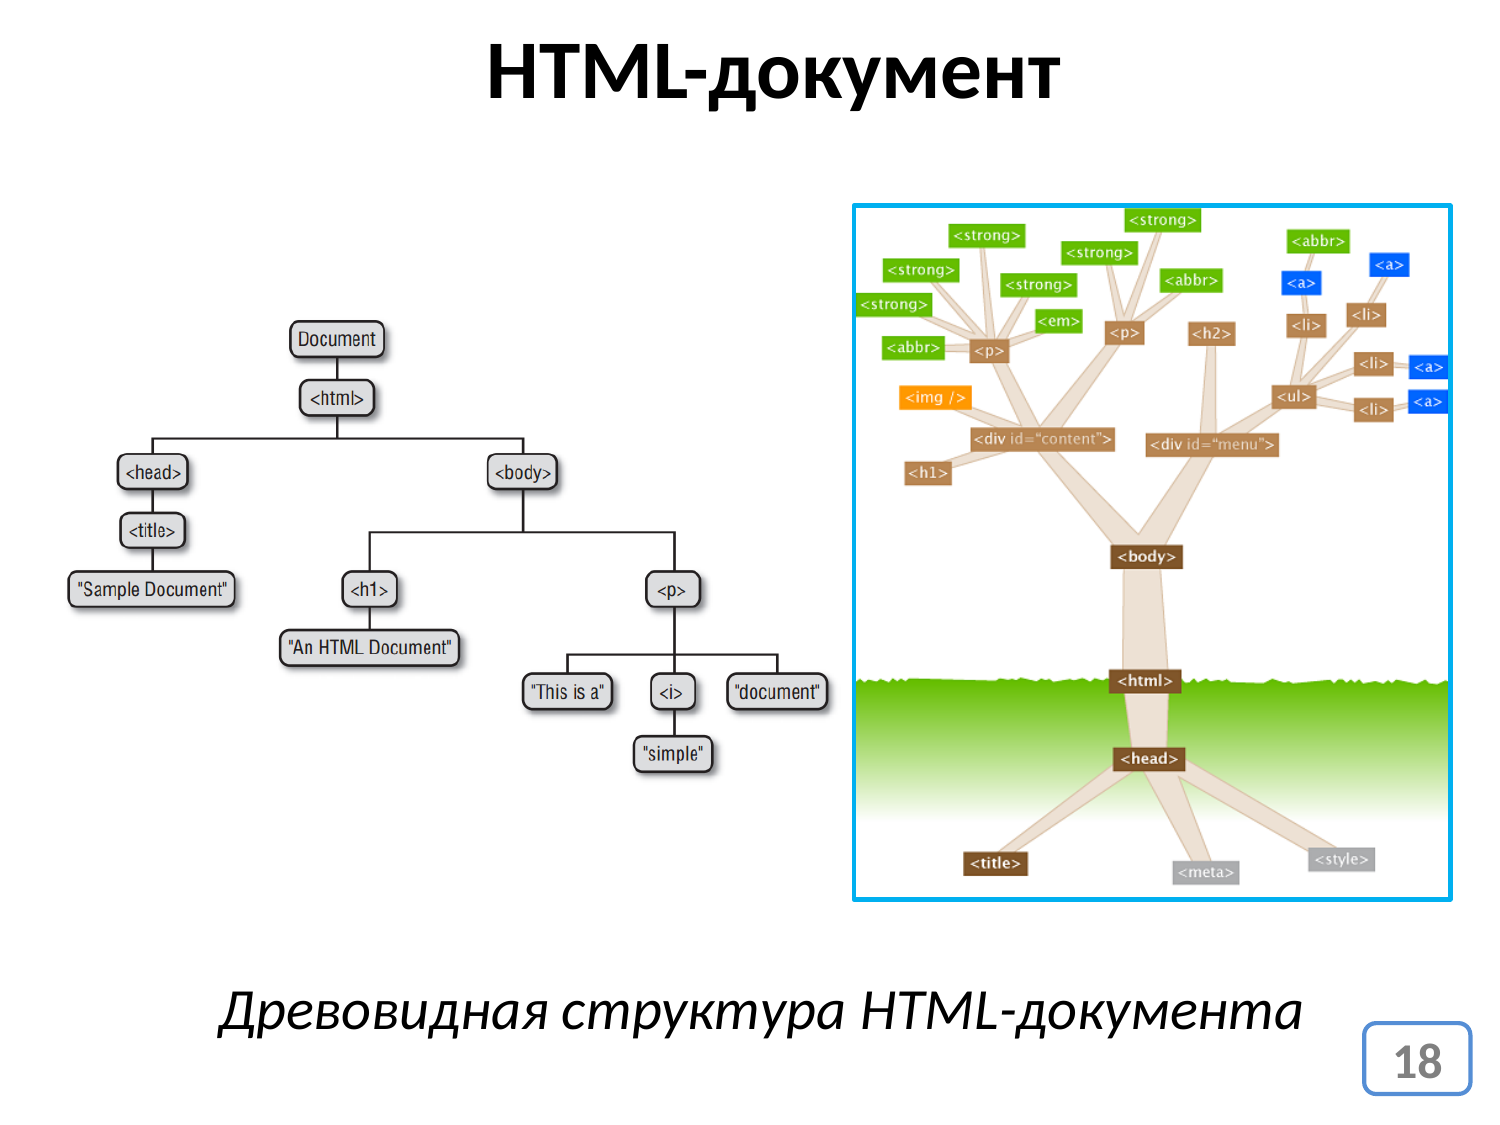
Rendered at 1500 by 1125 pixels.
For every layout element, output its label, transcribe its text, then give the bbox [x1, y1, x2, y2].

picture [41, 302, 844, 791]
text_box HTML-документ [472, 7, 1077, 123]
picture [857, 209, 1447, 896]
text_box Древовидная структура HTML-документа [203, 964, 1320, 1049]
text_box 18 [1362, 1021, 1473, 1097]
